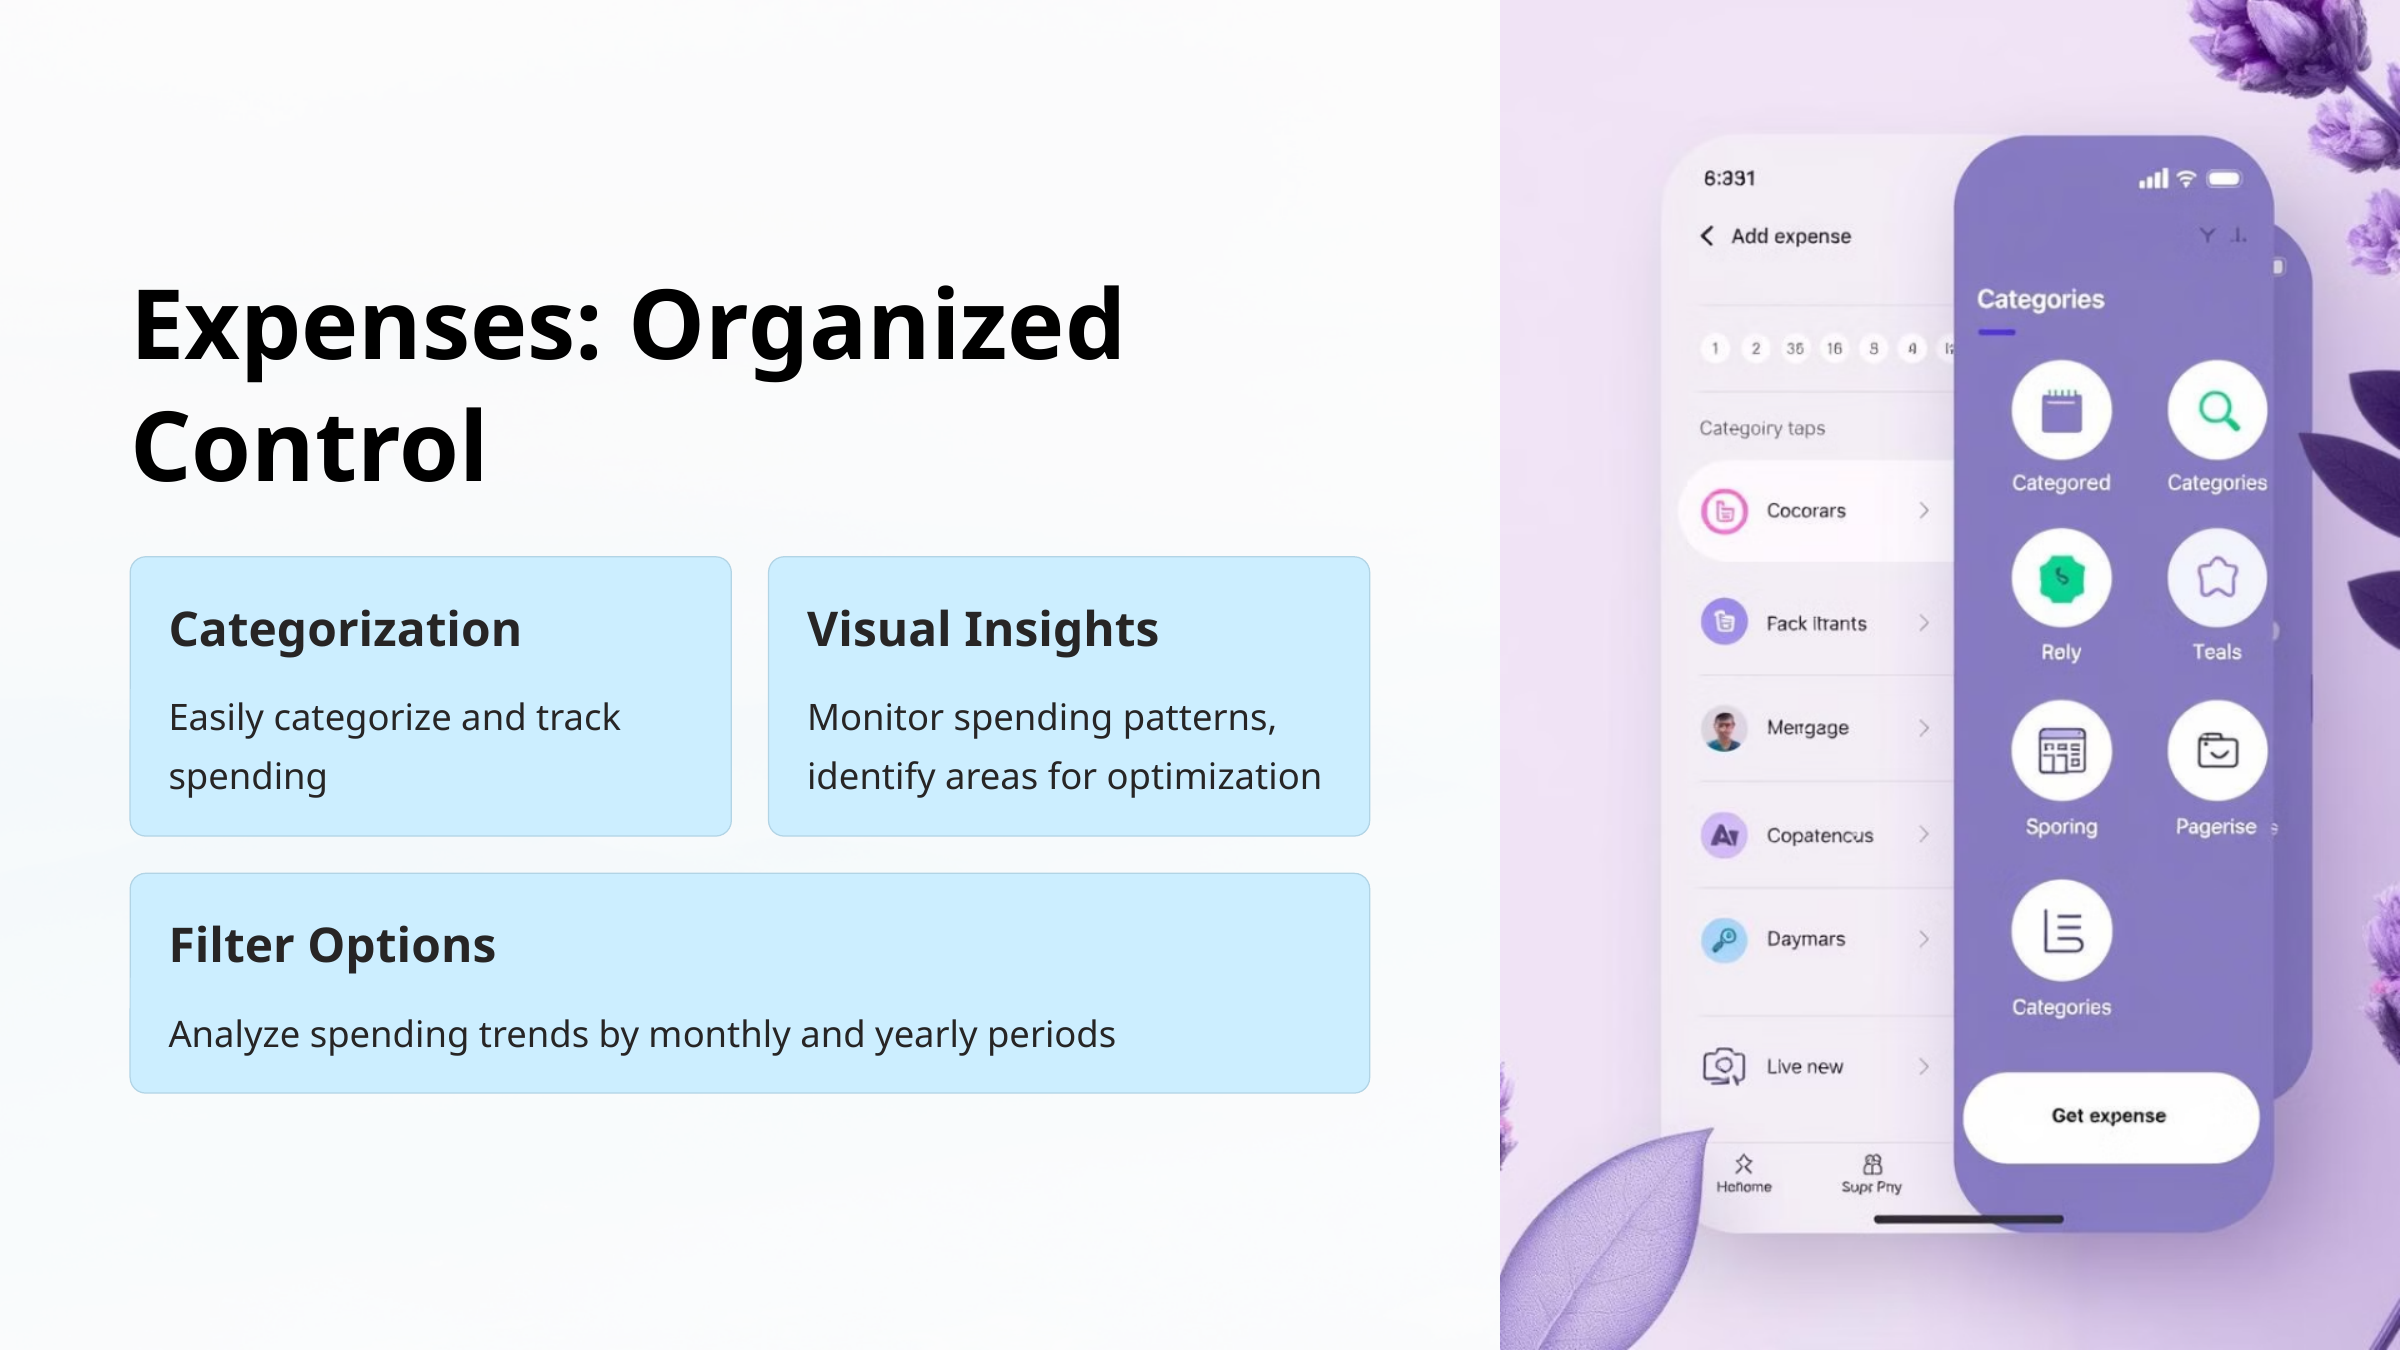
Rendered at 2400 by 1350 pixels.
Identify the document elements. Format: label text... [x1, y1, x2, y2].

text_box Visual Insights [806, 595, 1296, 657]
text_box Filter Options [168, 911, 657, 973]
text_box [130, 556, 732, 837]
text_box Expenses: Organized Control [130, 256, 1370, 501]
text_box Analyze spending trends by monthly and yearly periods [168, 995, 1332, 1055]
picture [1499, 0, 2400, 1350]
text_box Easily categorize and track spending [168, 678, 693, 798]
text_box Monitor spending patterns, identify areas for optimization [806, 678, 1332, 798]
text_box [130, 873, 1370, 1094]
text_box Categorization [168, 595, 657, 657]
text_box [768, 556, 1370, 837]
